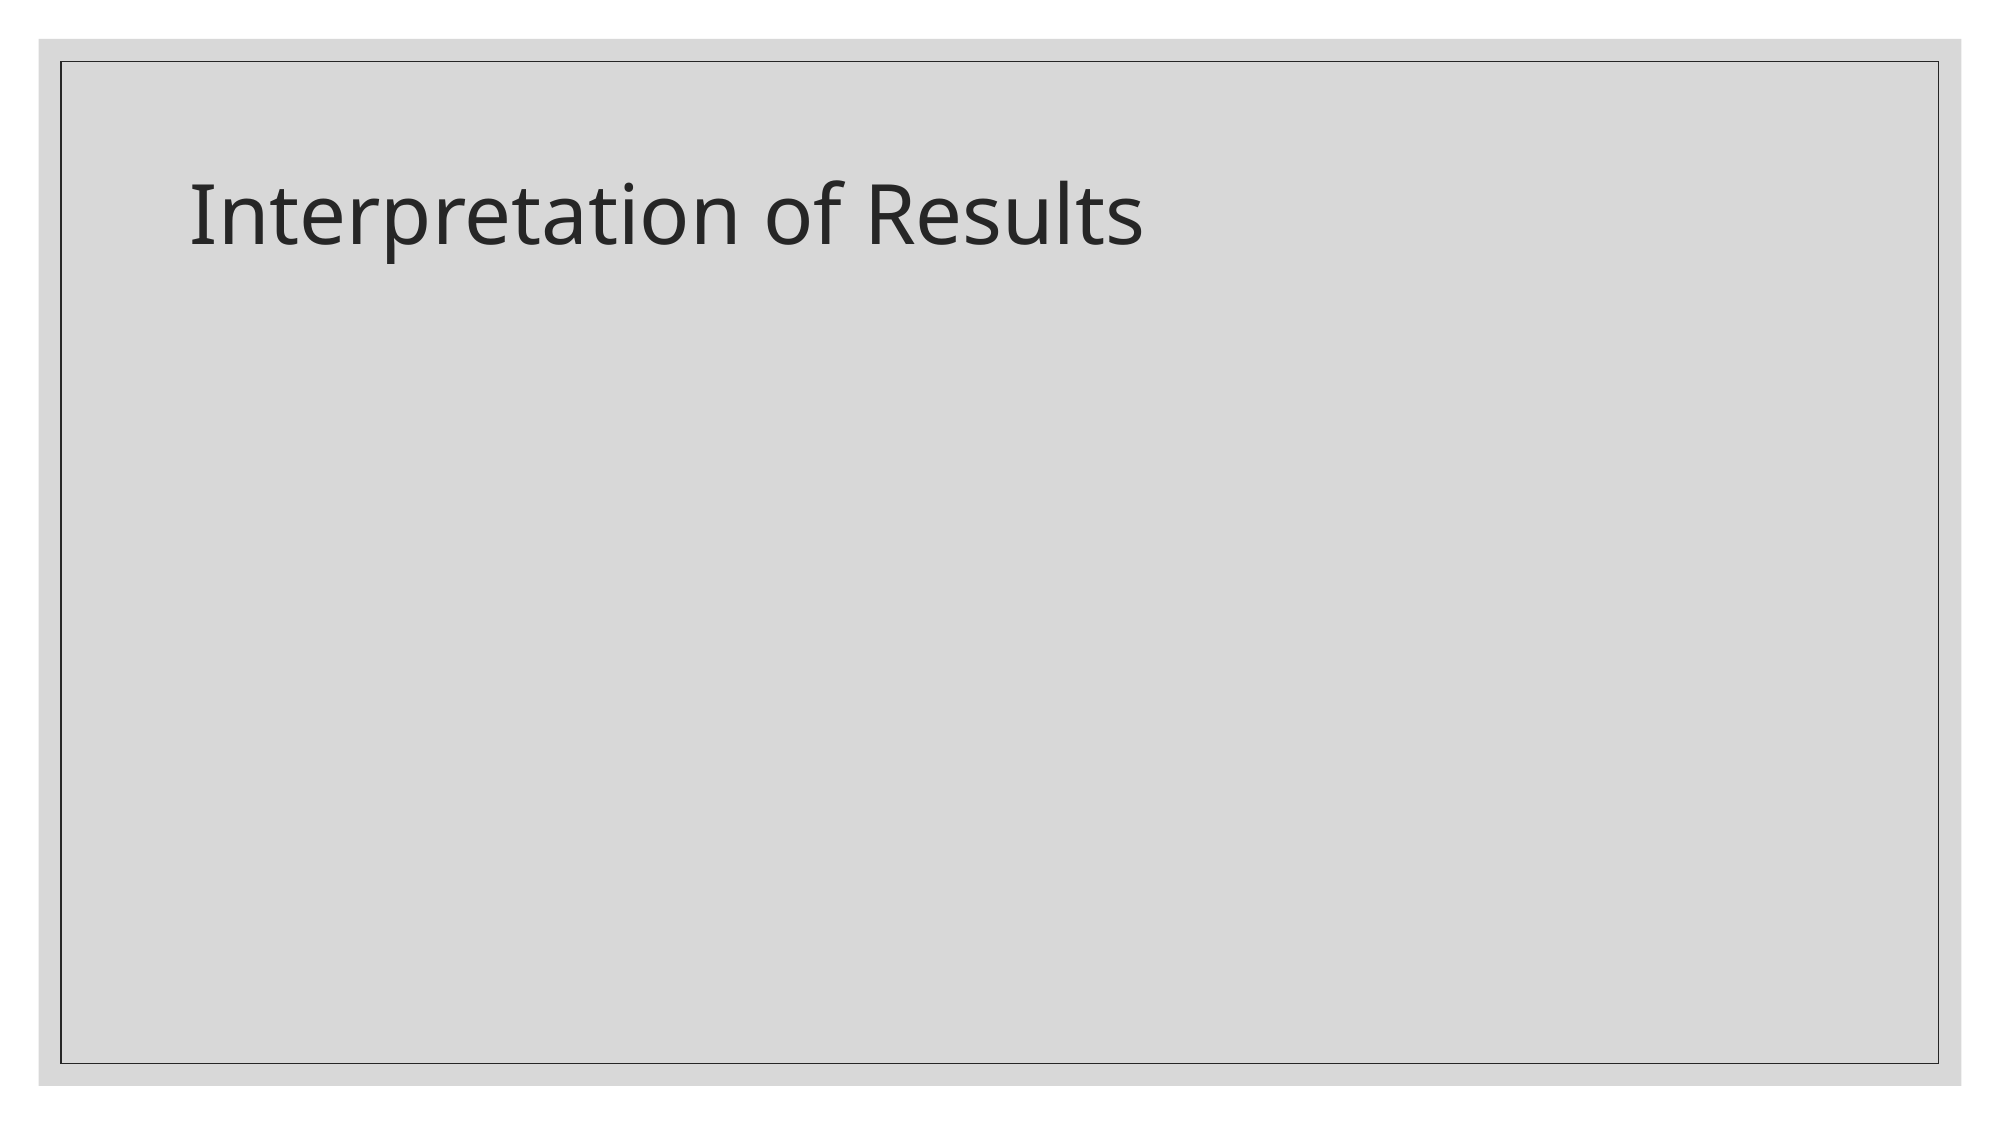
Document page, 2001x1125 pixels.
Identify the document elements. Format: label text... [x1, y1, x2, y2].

title Interpretation of Results [174, 105, 1825, 331]
